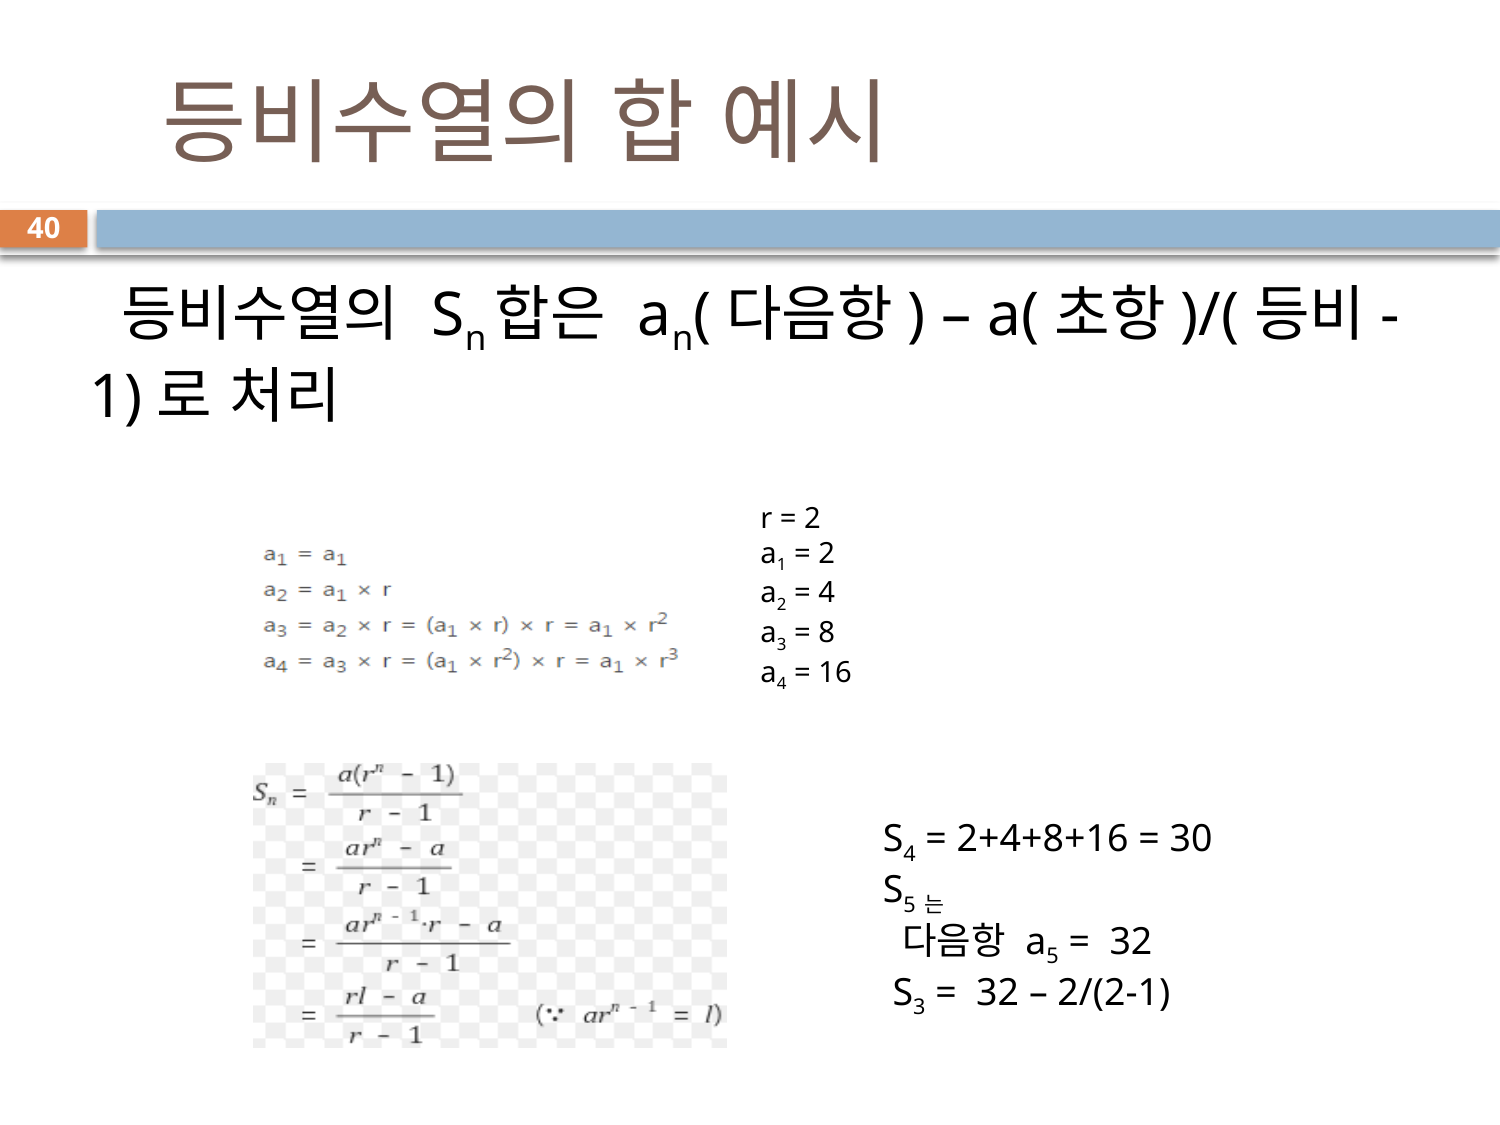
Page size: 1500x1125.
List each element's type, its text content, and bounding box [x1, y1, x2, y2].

text_box S4 = 2+4+8+16 = 30 S5는 다음항 a5 = 32 S3 = 32 – 2/(2-1) [868, 806, 1329, 1027]
list 등비수열의 Sn합은 an(다음항) – a(초항)/(등비-1)로 처리 [75, 267, 1425, 539]
text_box r = 2 a1 = 2 a2 = 4 a3 = 8 a4 = 16 [738, 491, 1128, 701]
title 등비수열의 합 예시 [100, 37, 1438, 200]
picture [258, 531, 700, 684]
picture [253, 762, 727, 1048]
slide_number 40 [0, 208, 88, 249]
